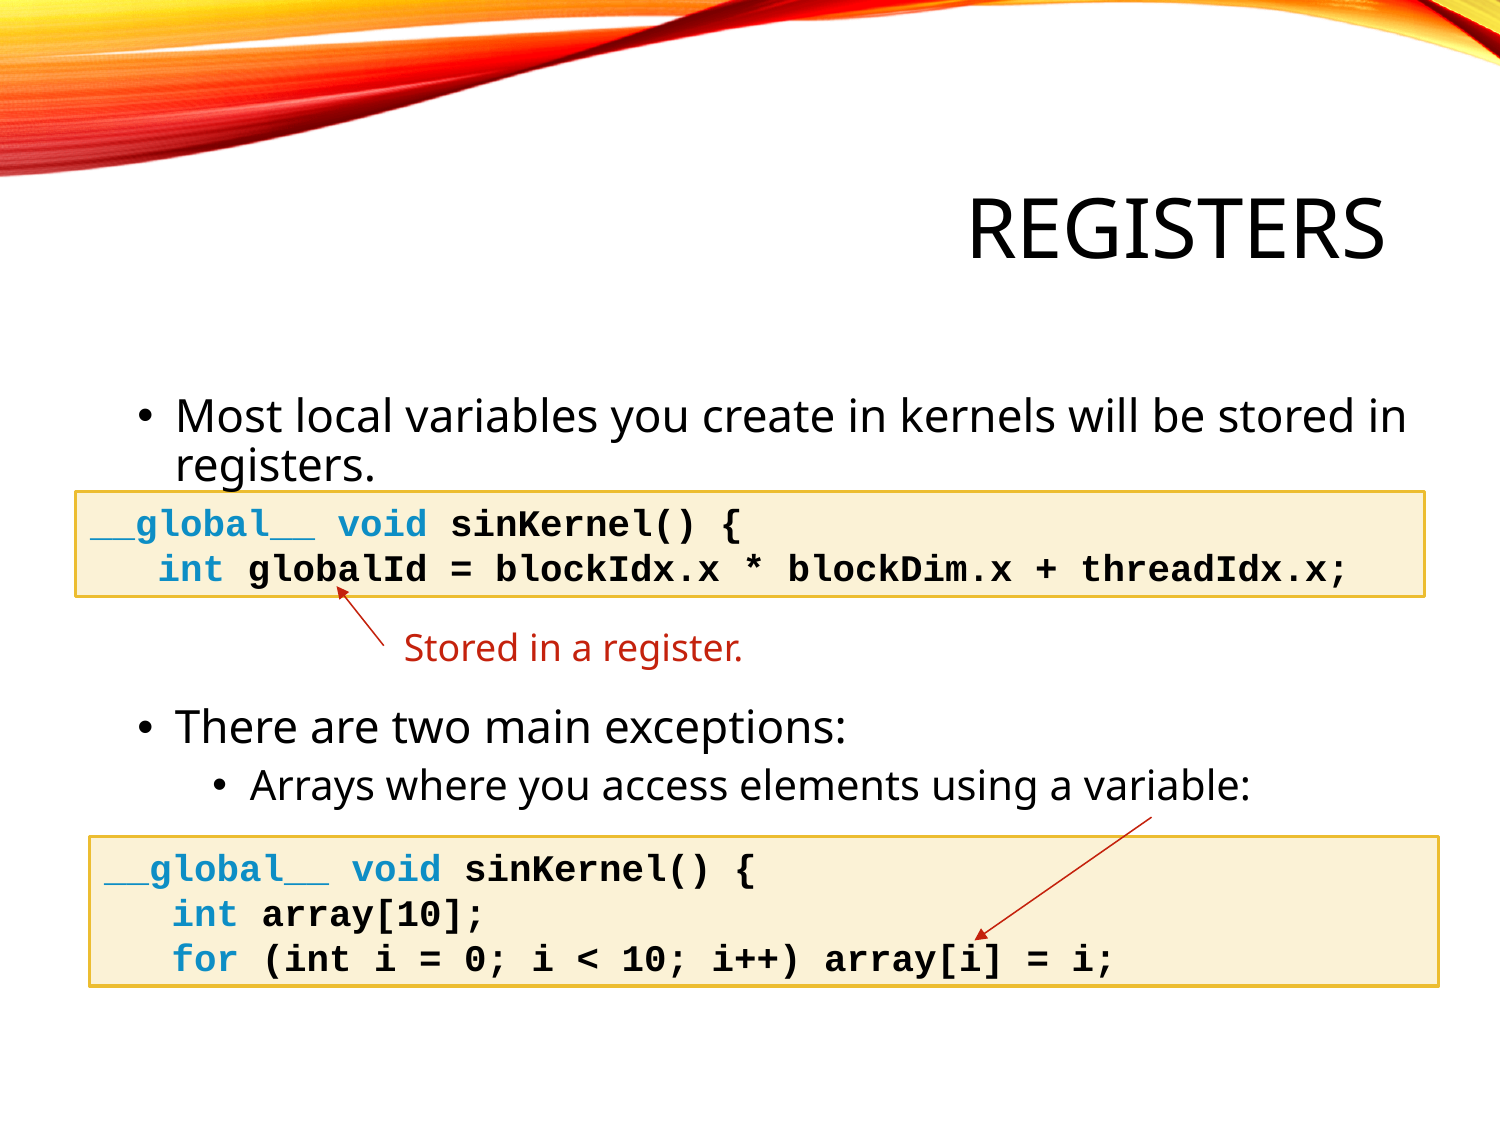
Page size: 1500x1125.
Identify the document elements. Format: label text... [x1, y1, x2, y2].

picture [0, 0, 1500, 178]
text_box __global__ void sinKernel() { int array[10]; for (int i = 0; i < 10; i++) array[i] = i; [89, 836, 1439, 987]
text_box __global__ void sinKernel() { int globalId = blockIdx.x * blockDim.x + threadIdx.x; [75, 491, 1425, 597]
list There are two main exceptions: Arrays where you access elements using a variable: [122, 696, 1428, 818]
text_box Most local variables you create in kernels will be stored in registers. [122, 384, 1428, 517]
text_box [336, 585, 765, 678]
title Registers [356, 125, 1403, 338]
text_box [974, 816, 1152, 941]
